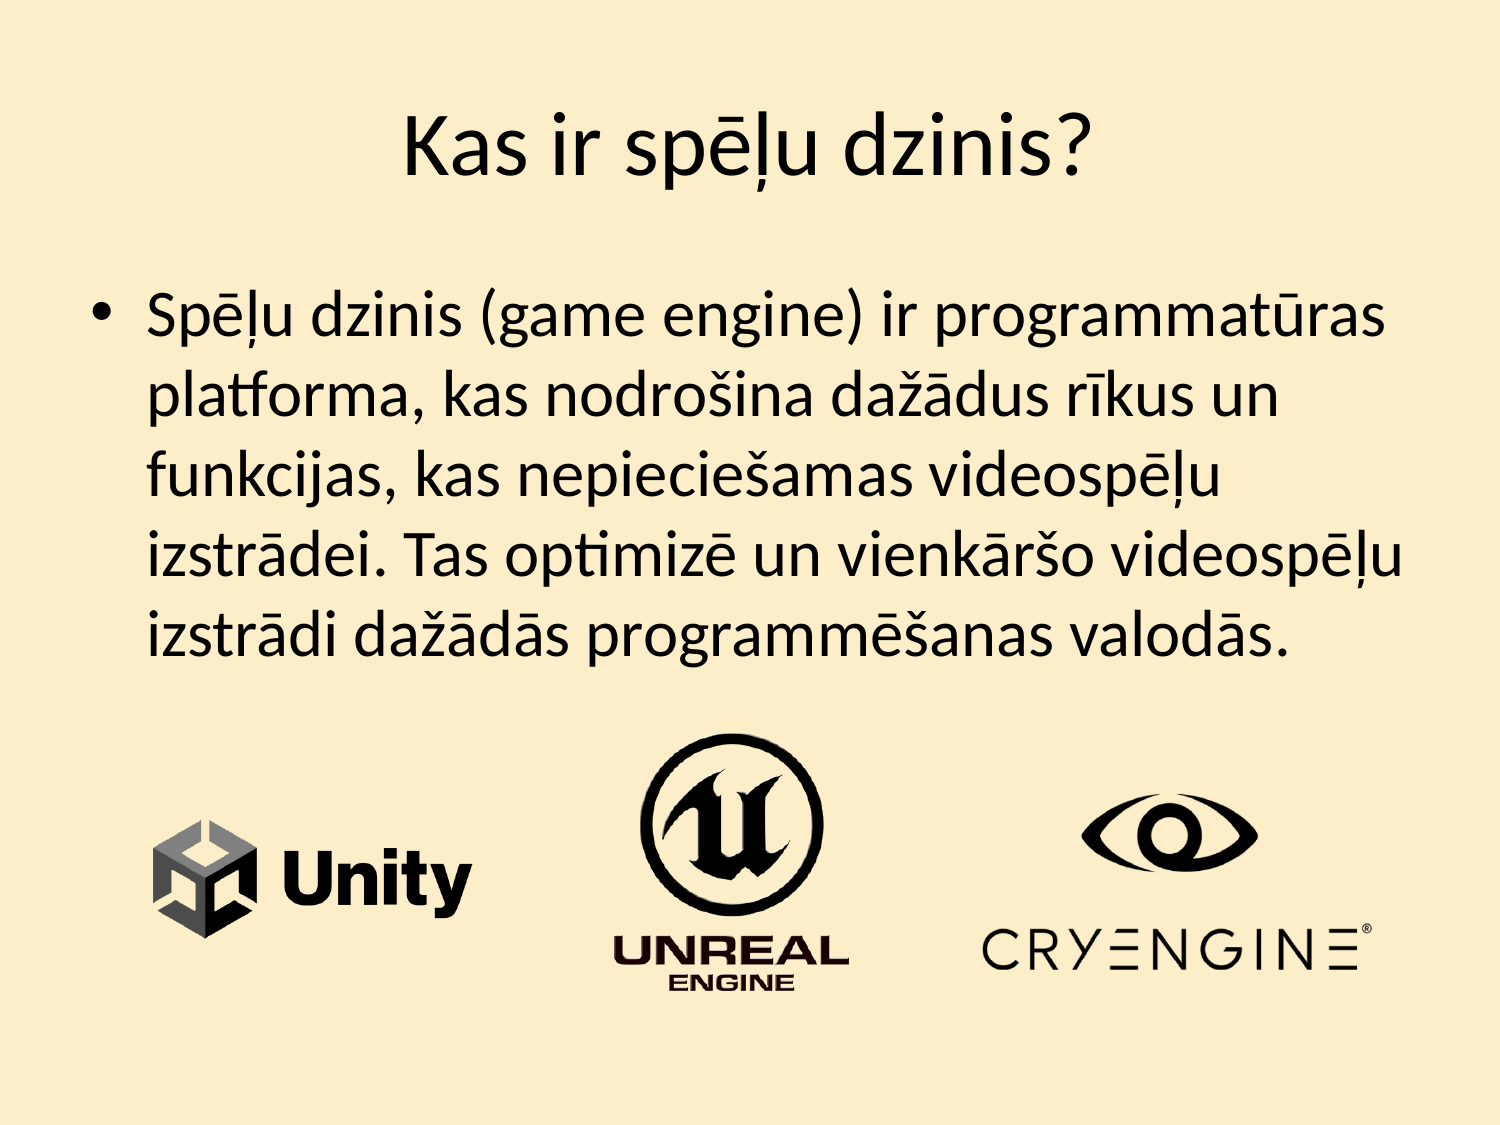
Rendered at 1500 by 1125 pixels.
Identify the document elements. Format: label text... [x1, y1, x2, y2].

picture [612, 724, 851, 1009]
picture [974, 787, 1376, 978]
list Spēļu dzinis (game engine) ir programmatūras platforma, kas nodrošina dažādus rīkus un funkcijas, kas nepieciešamas videospēļu izstrādei. Tas optimizē un vienkāršo videospēļu izstrādi dažādās programmēšanas valodās. [75, 262, 1425, 1005]
picture [149, 787, 476, 971]
title Kas ir spēļu dzinis? [75, 45, 1425, 233]
